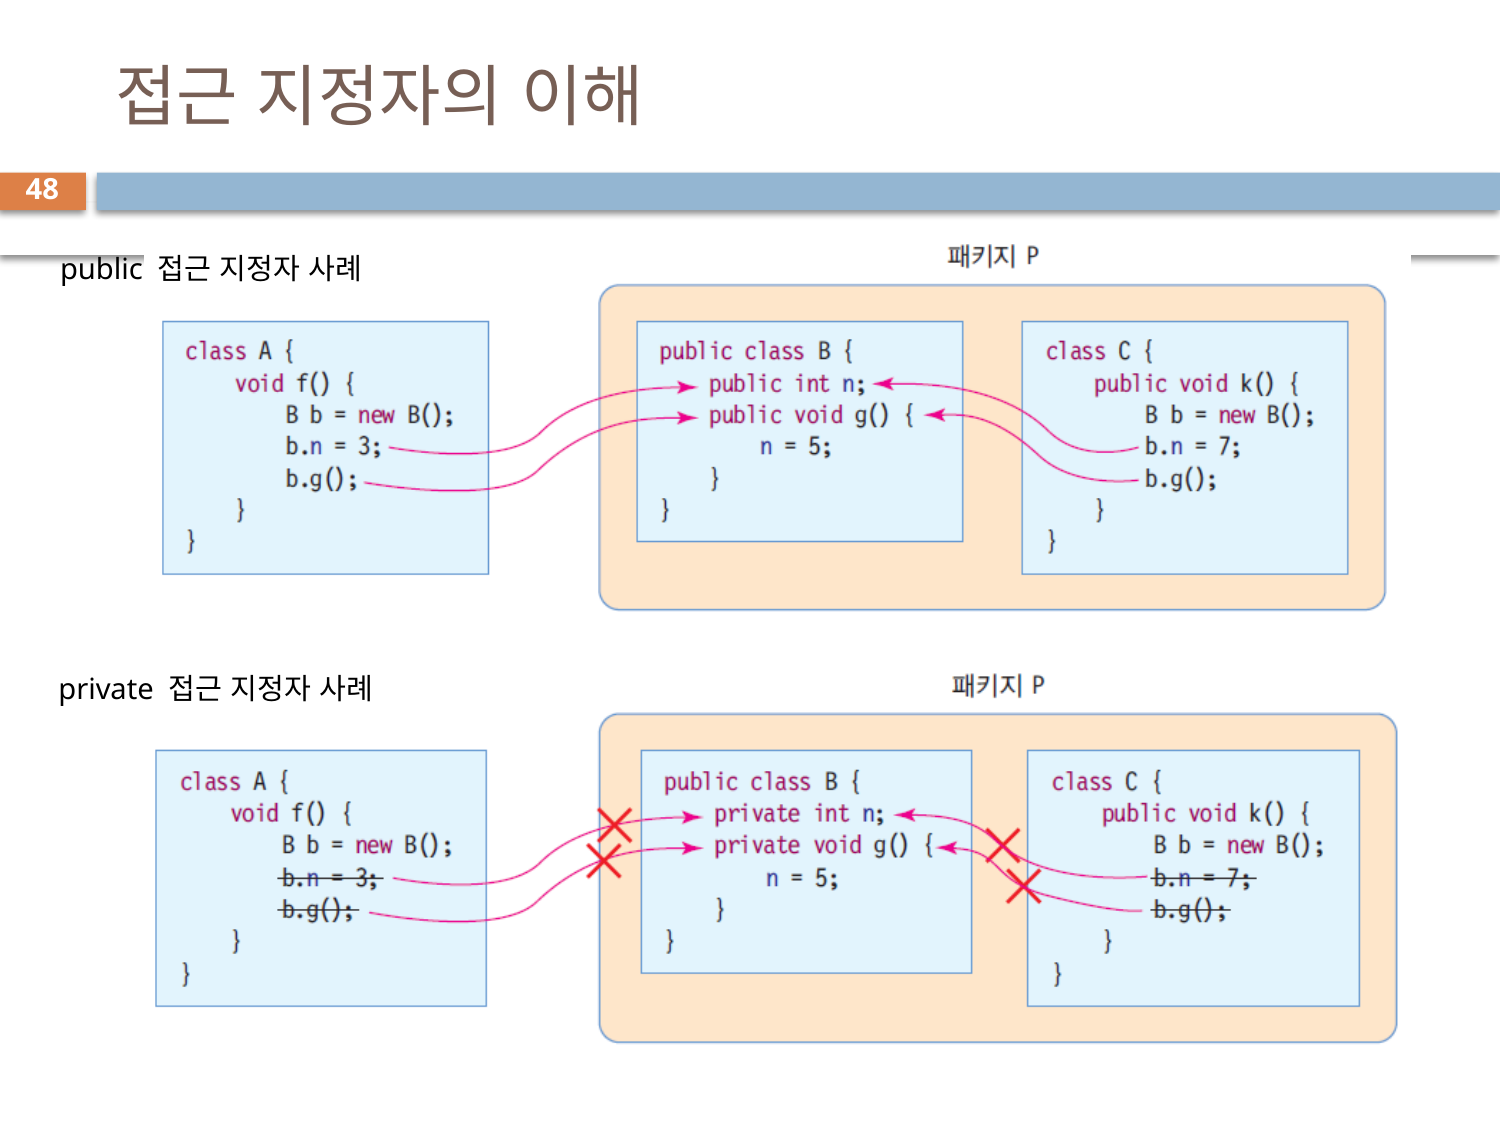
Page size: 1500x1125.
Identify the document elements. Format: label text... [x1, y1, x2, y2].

text_box public 접근 지정자 사례 [45, 243, 143, 294]
title 접근 지정자의 이해 [100, 37, 1438, 149]
slide_number 48 [0, 170, 87, 211]
picture [144, 668, 1412, 1057]
text_box private 접근 지정자 사례 [43, 662, 389, 713]
picture [144, 243, 1412, 629]
